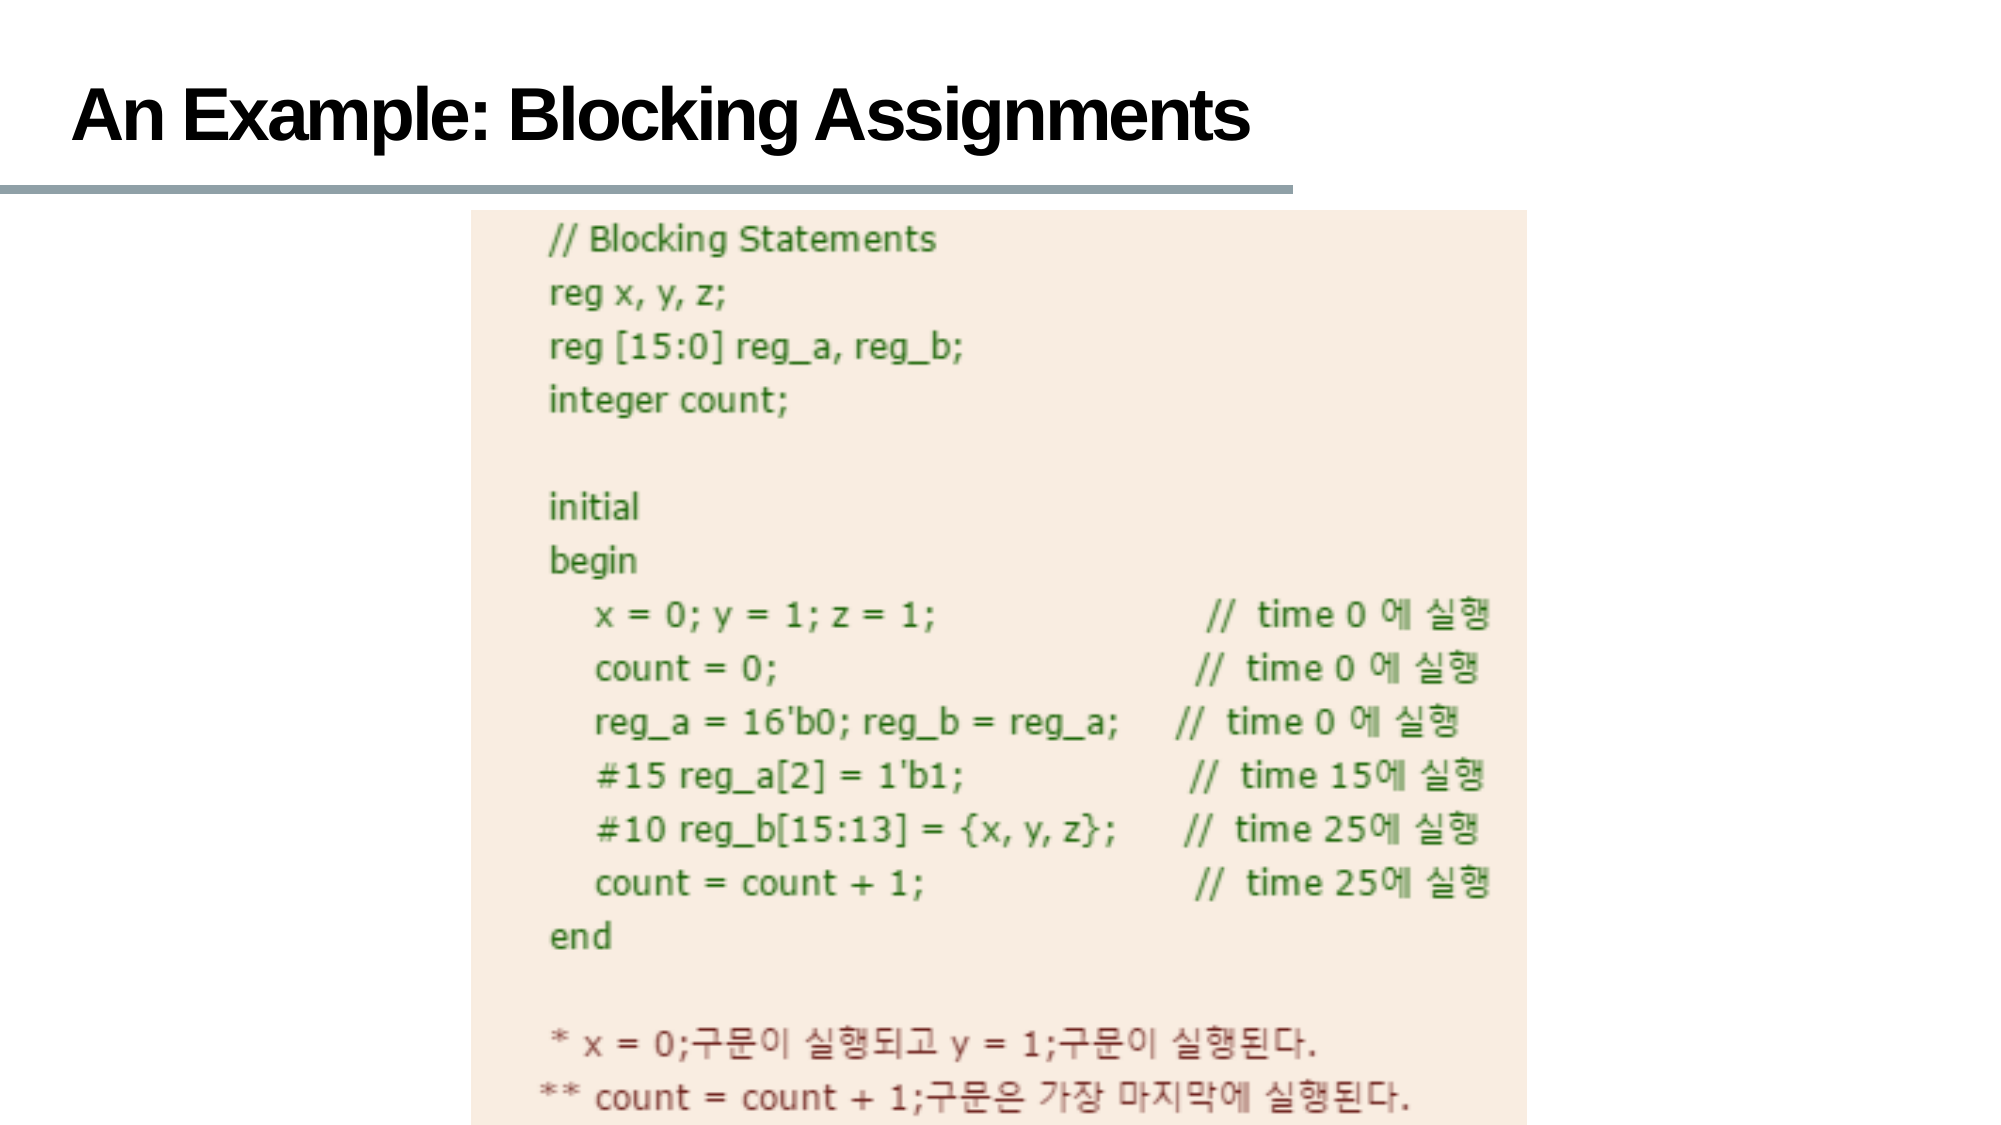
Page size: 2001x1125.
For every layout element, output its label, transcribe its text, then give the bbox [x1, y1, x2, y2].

title An Example: Blocking Assignments [55, 53, 1282, 180]
picture [471, 210, 1527, 1125]
